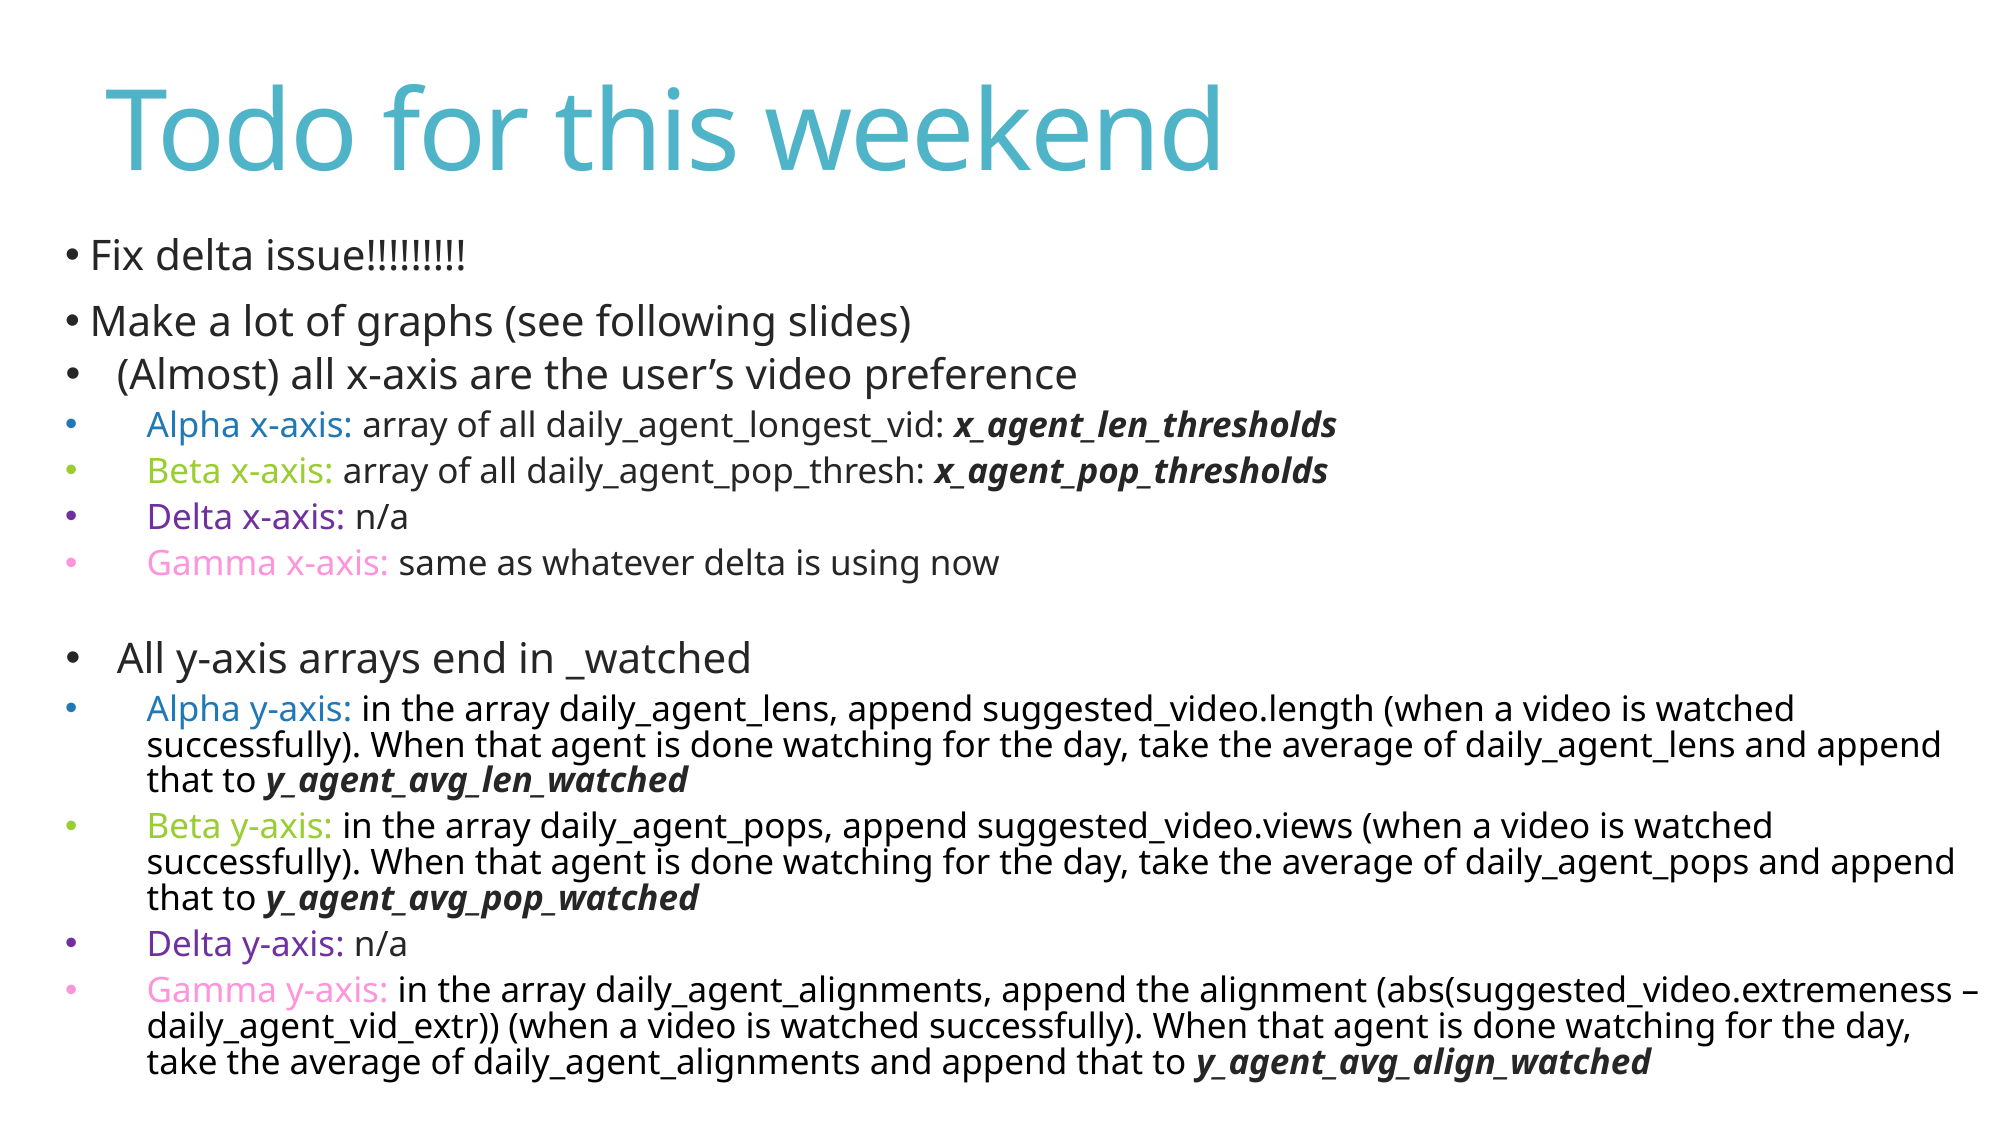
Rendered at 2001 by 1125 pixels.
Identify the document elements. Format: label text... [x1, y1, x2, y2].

title Todo for this weekend [90, 0, 1858, 229]
list Fix delta issue!!!!!!!!! Make a lot of graphs (see following slides) (Almost) all x-axis are the user’s video preference Alpha x-axis: array of all daily_agent_longest_vid: x_agent_len_thresholds Beta x-axis: array of all daily_agent_pop_thresh: x_agent_pop_thresholds Delta x-axis: n/a Gamma x-axis: same as whatever delta is using now All y-axis arrays end in _watched Alpha y-axis: in the array daily_agent_lens, append suggested_video.length (when a video is watched successfully). When that agent is done watching for the day, take the average of daily_agent_lens and append that to y_agent_avg_len_watched Beta y-axis: in the array daily_agent_pops, append suggested_video.views (when a video is watched successfully). When that agent is done watching for the day, take the average of daily_agent_pops and append that to y_agent_avg_pop_watched Delta y-axis: n/a Gamma y-axis: in the array daily_agent_alignments, append the alignment (abs(suggested_video.extremeness – daily_agent_vid_extr)) (when a video is watched successfully). When that agent is done watching for the day, take the average of daily_agent_alignments and append that to y_agent_avg_align_watched [50, 229, 2000, 1090]
